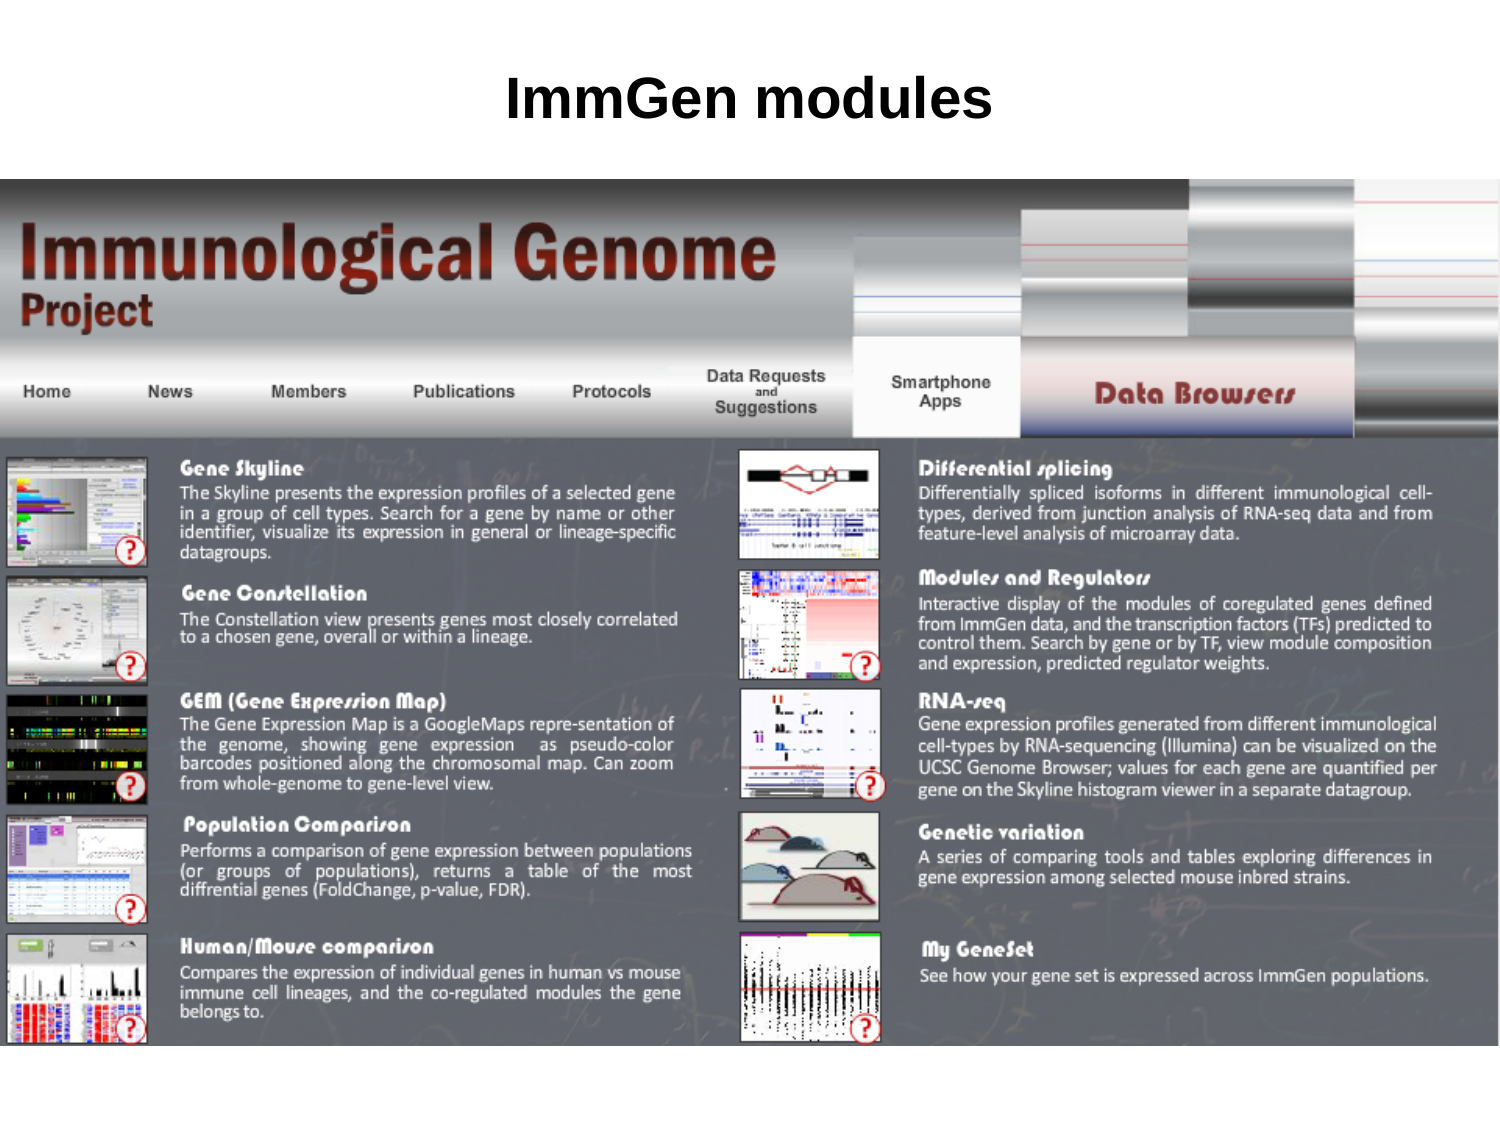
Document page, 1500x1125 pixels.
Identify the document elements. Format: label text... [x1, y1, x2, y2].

title ImmGen modules [75, 1, 1425, 176]
picture [0, 178, 1500, 1046]
